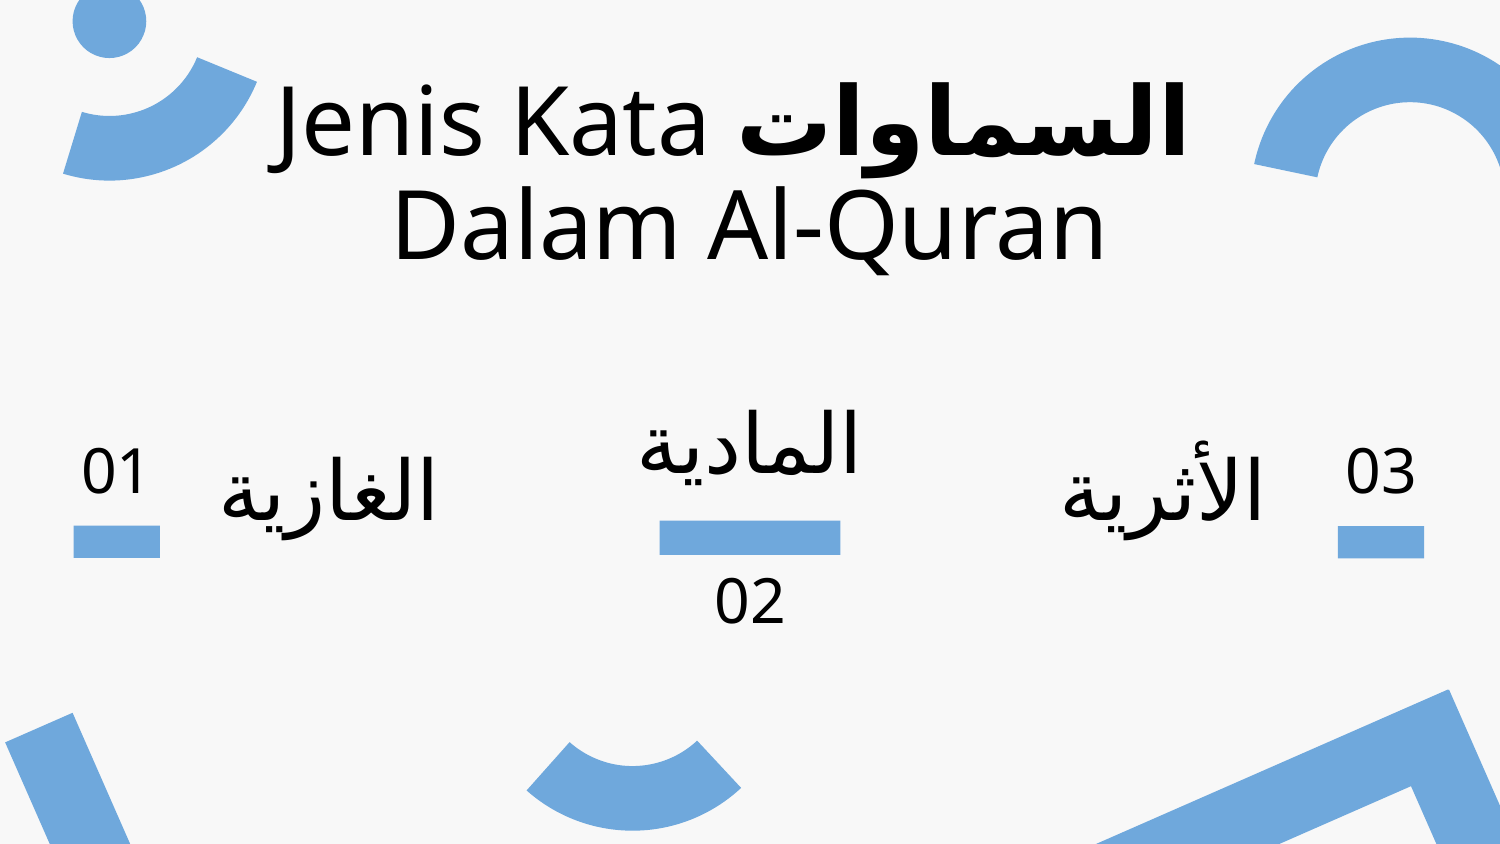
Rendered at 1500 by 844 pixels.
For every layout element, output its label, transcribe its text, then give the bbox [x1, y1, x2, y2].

text_box الغازية [197, 430, 461, 545]
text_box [618, 382, 882, 651]
text_box [73, 525, 160, 558]
title Jenis Kata السماوات -Dalam Al-Quran- [259, 57, 1241, 438]
text_box 01 [30, 415, 203, 520]
text_box [63, 57, 257, 181]
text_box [1031, 416, 1468, 559]
text_box [1254, 37, 1500, 178]
